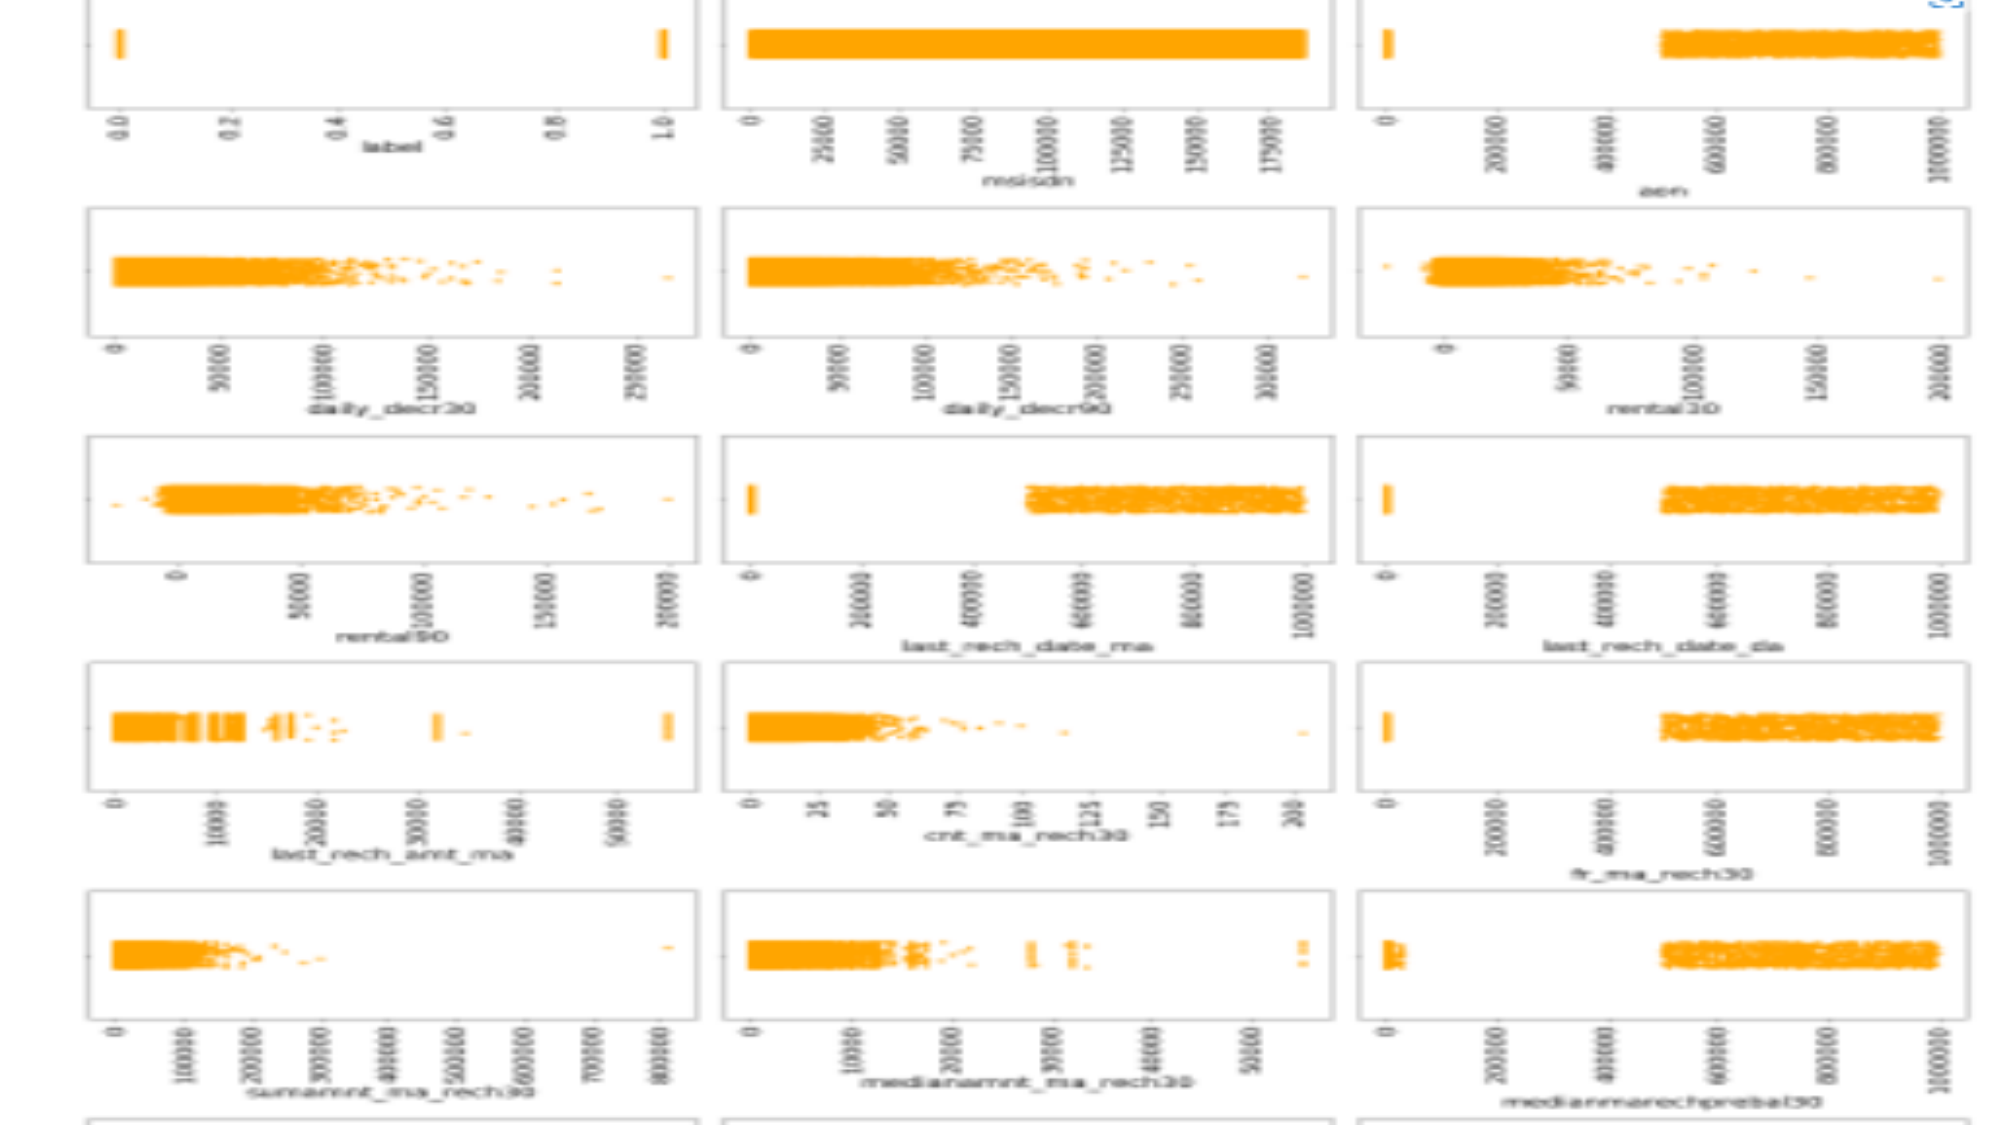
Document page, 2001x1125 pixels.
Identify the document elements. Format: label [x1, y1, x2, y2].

list [0, 0, 2000, 1125]
